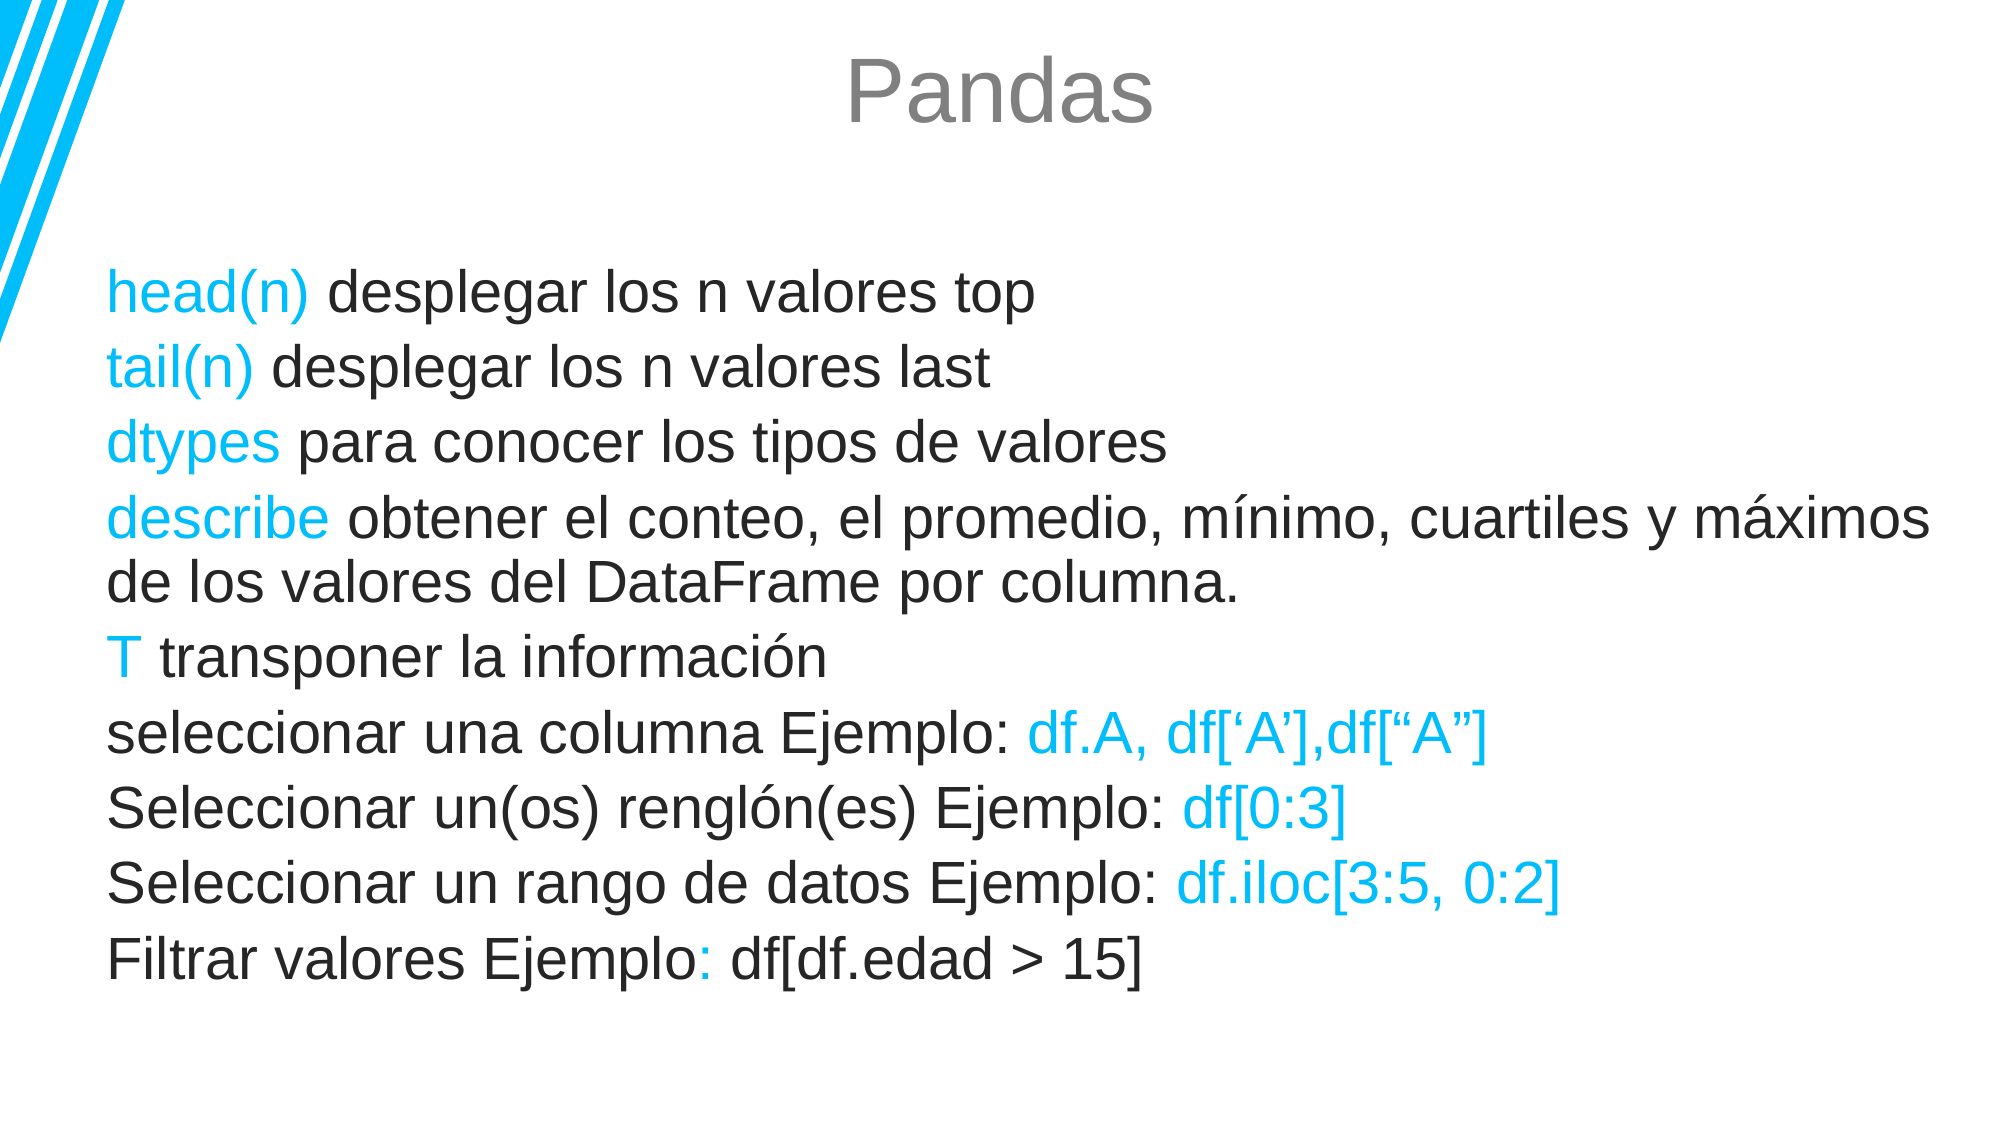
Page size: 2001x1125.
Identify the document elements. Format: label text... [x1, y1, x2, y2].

list head(n) desplegar los n valores top tail(n) desplegar los n valores last dtypes para conocer los tipos de valores describe obtener el conteo, el promedio, mínimo, cuartiles y máximos de los valores del DataFrame por columna. T transponer la información seleccionar una columna Ejemplo: df.A, df[‘A’],df[“A”] Seleccionar un(os) renglón(es) Ejemplo: df[0:3] Seleccionar un rango de datos Ejemplo: df.iloc[3:5, 0:2] Filtrar valores Ejemplo: df[df.edad > 15] [91, 253, 1991, 1011]
title Pandas [137, 35, 1863, 254]
